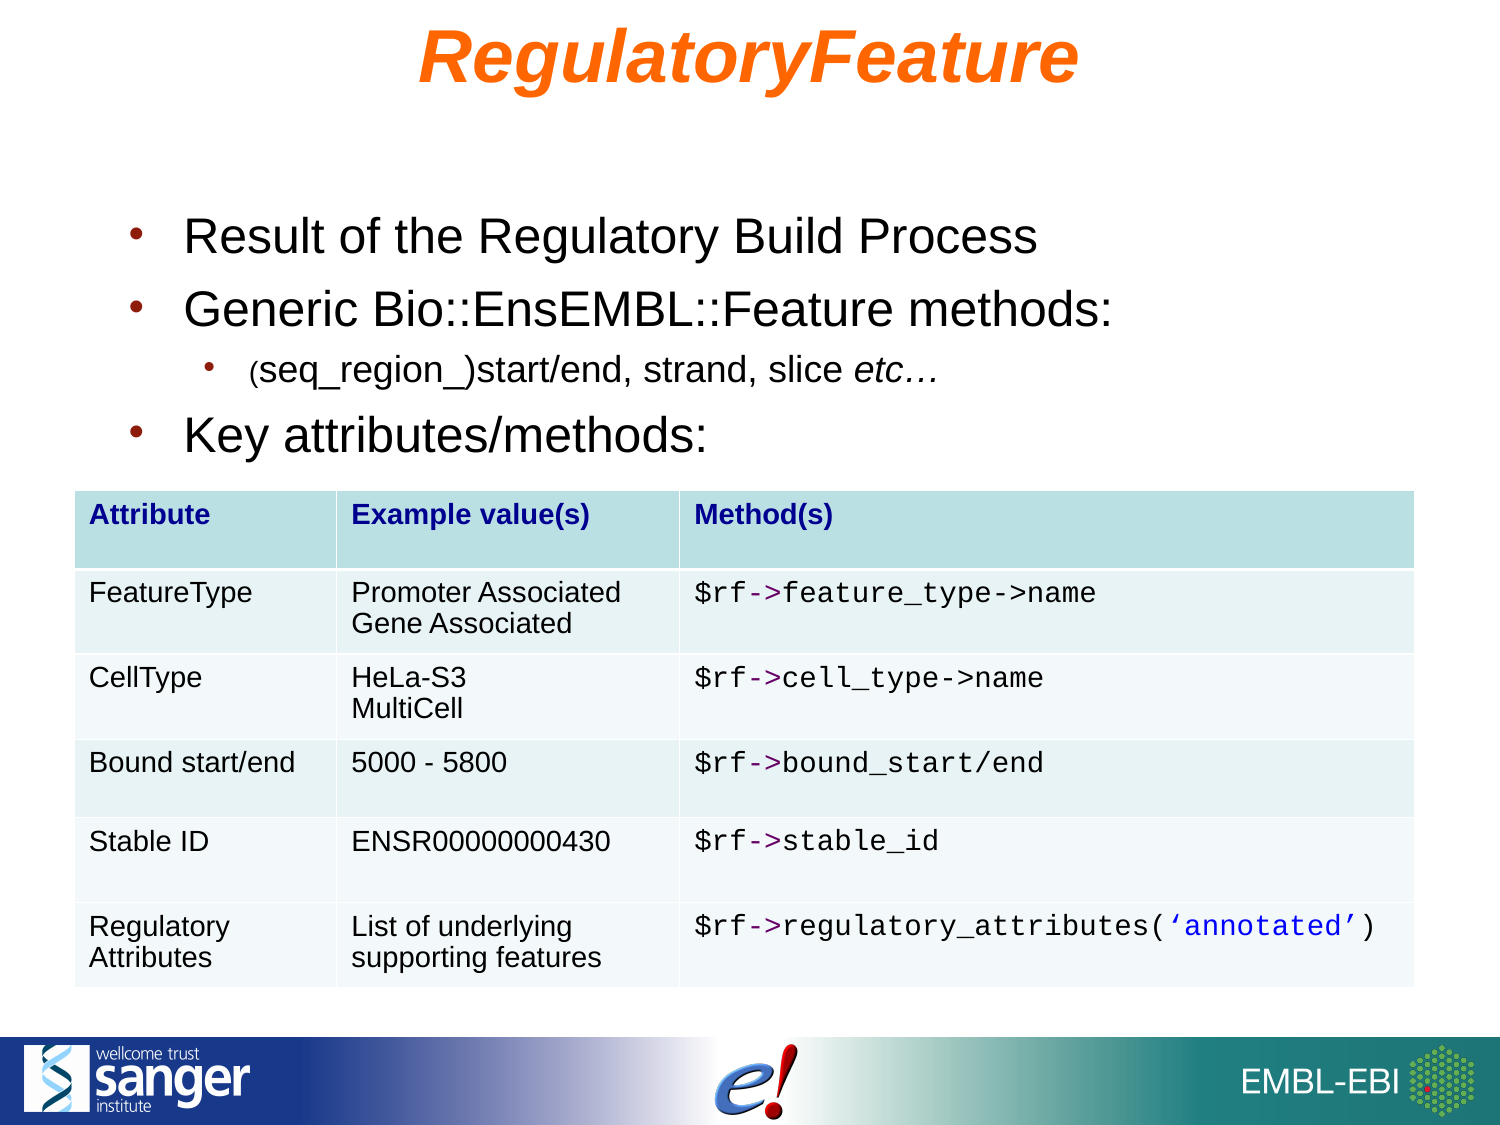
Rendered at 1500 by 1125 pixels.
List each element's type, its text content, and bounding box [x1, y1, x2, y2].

table_cell Regulatory Attributes [75, 903, 336, 987]
table_cell $rf->bound_start/end [680, 740, 1414, 817]
table_header Example value(s) [337, 491, 679, 568]
table_cell ENSR00000000430 [337, 818, 679, 902]
table_cell $rf->feature_type->name [680, 571, 1414, 653]
table_cell $rf->regulatory_attributes(‘annotated’) [680, 903, 1414, 987]
text_box Result of the Regulatory Build Process Generic Bio::EnsEMBL::Feature methods: (seq_region_)start/end, strand, slice etc… Key attributes/methods: [112, 196, 1388, 480]
table_header Method(s) [680, 491, 1414, 568]
table_cell 5000 - 5800 [337, 740, 679, 817]
table_cell FeatureType [75, 571, 336, 653]
table_header Attribute [75, 491, 336, 568]
table_cell Stable ID [75, 818, 336, 902]
table_cell CellType [75, 655, 336, 739]
table_cell $rf->stable_id [680, 818, 1414, 902]
table_cell Bound start/end [75, 740, 336, 817]
picture [0, 1037, 1500, 1125]
table_cell Promoter Associated Gene Associated [337, 571, 679, 653]
table_cell $rf->cell_type->name [680, 655, 1414, 739]
table_cell HeLa-S3 MultiCell [337, 655, 679, 739]
table_cell List of underlying supporting features [337, 903, 679, 987]
text_box RegulatoryFeature [112, 0, 1388, 150]
